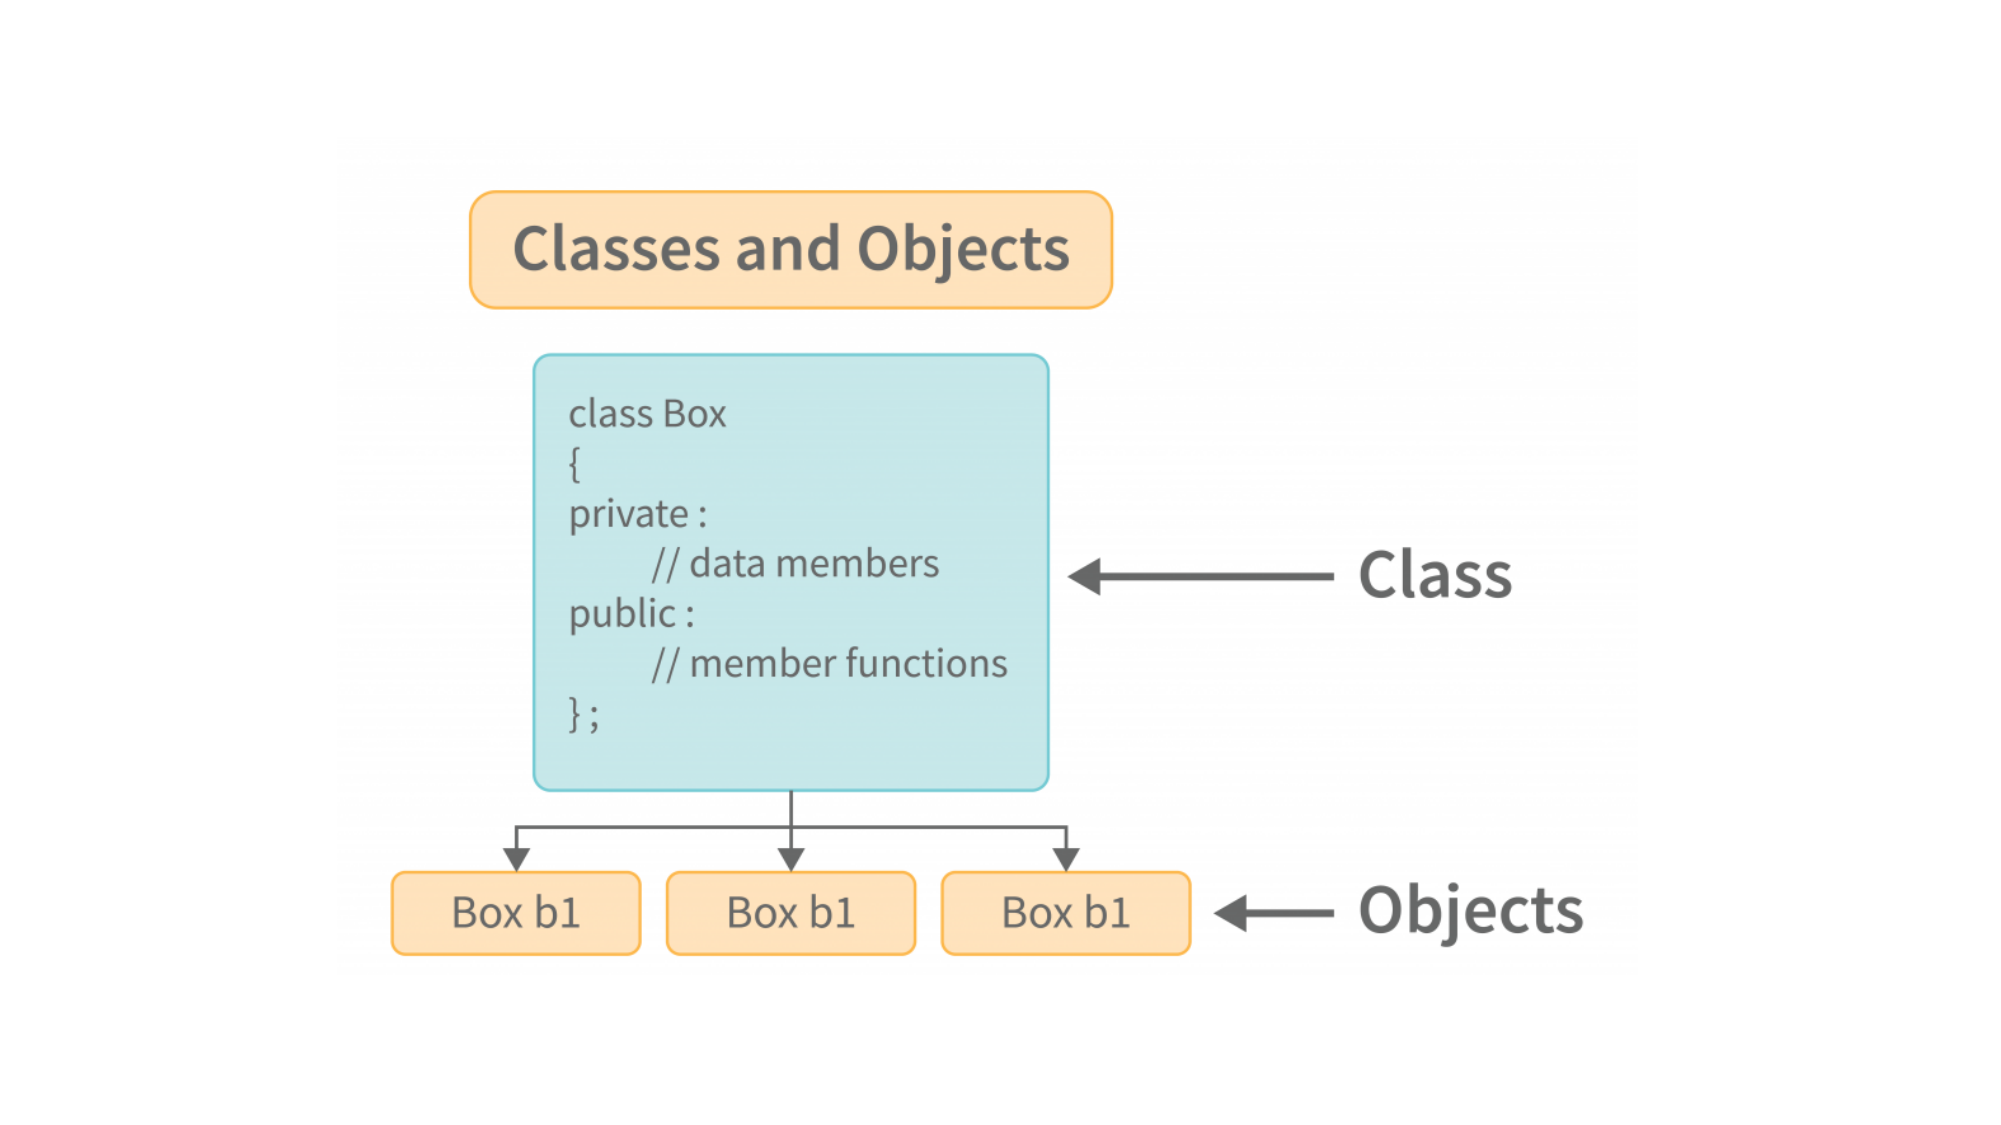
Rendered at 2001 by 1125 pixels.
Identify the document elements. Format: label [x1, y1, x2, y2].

picture [337, 137, 1638, 975]
